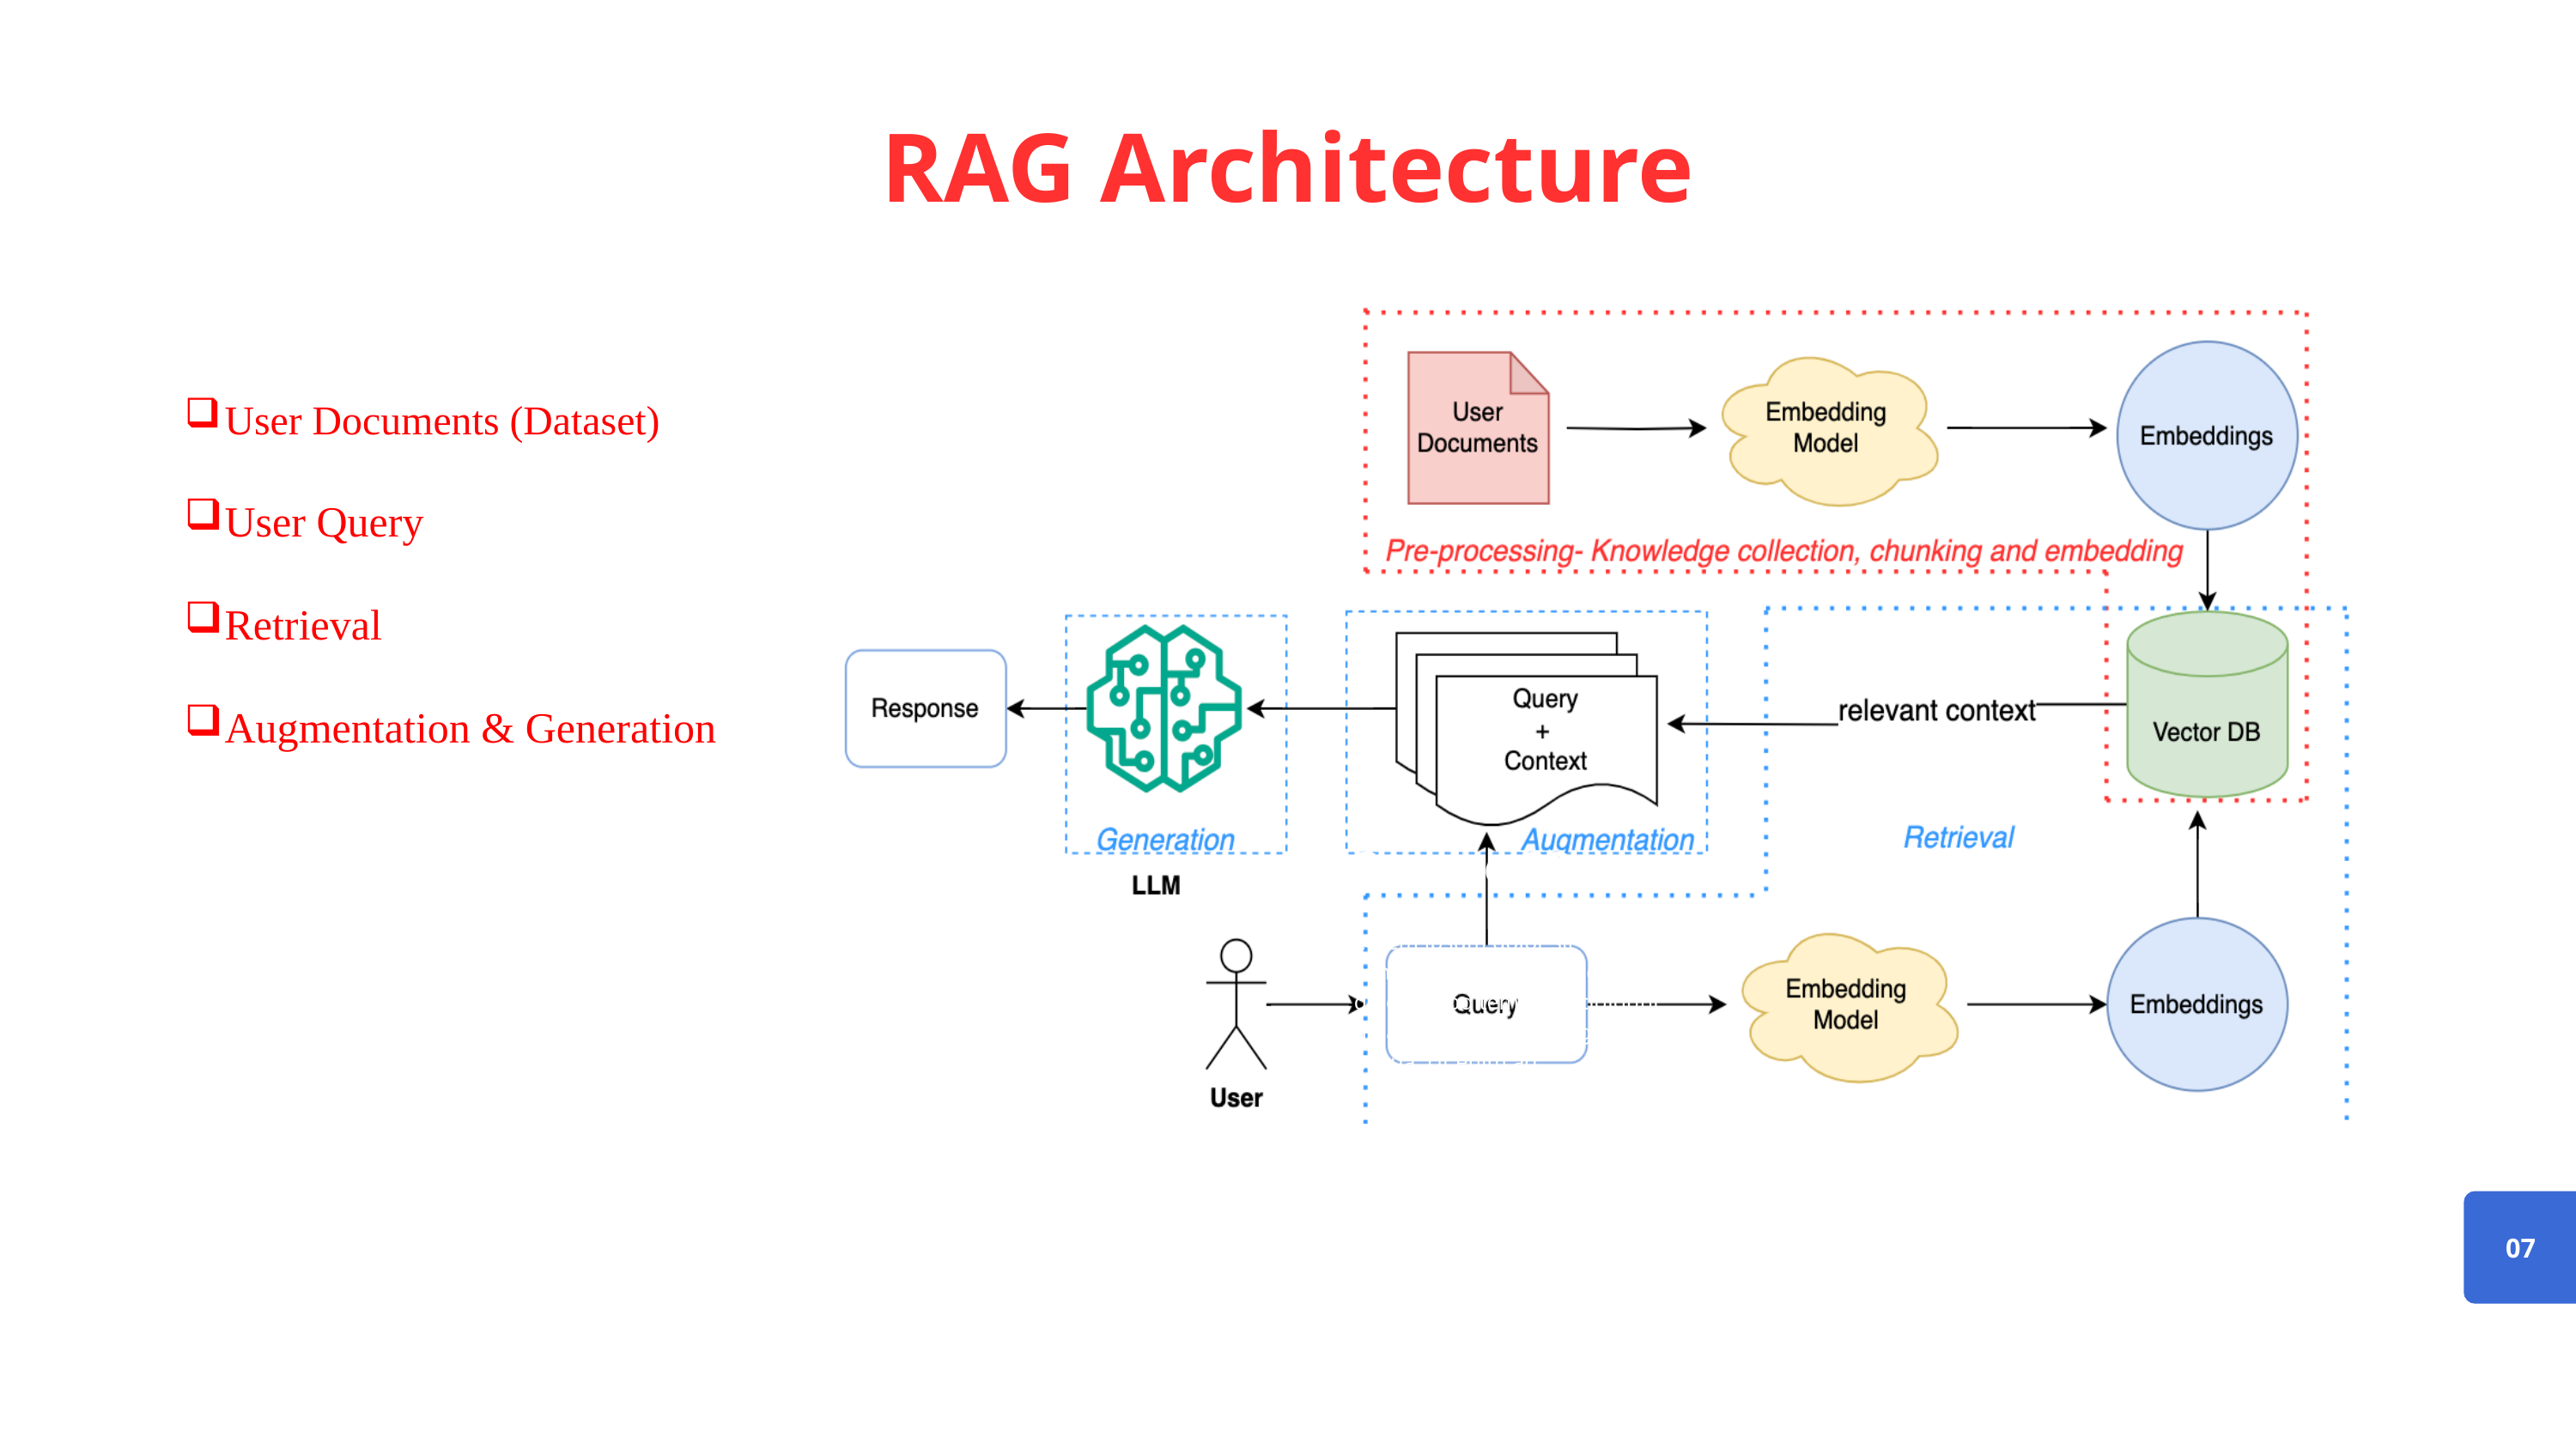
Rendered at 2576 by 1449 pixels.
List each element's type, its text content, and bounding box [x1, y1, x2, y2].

text_box Service 03 [1353, 831, 1643, 893]
text_box RAG Architecture [635, 88, 1941, 221]
text_box Lorem ipsum dolor sit amet, consectetur adipiscing elit, sed do eiusmod tempor incididunt ut labore et dolore magna aliqua. Ut enim ad [1353, 924, 1687, 1075]
text_box [837, 284, 2372, 1124]
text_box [2464, 1191, 2576, 1304]
text_box User Documents (Dataset) User Query Retrieval Augmentation & Generation [172, 337, 1030, 808]
